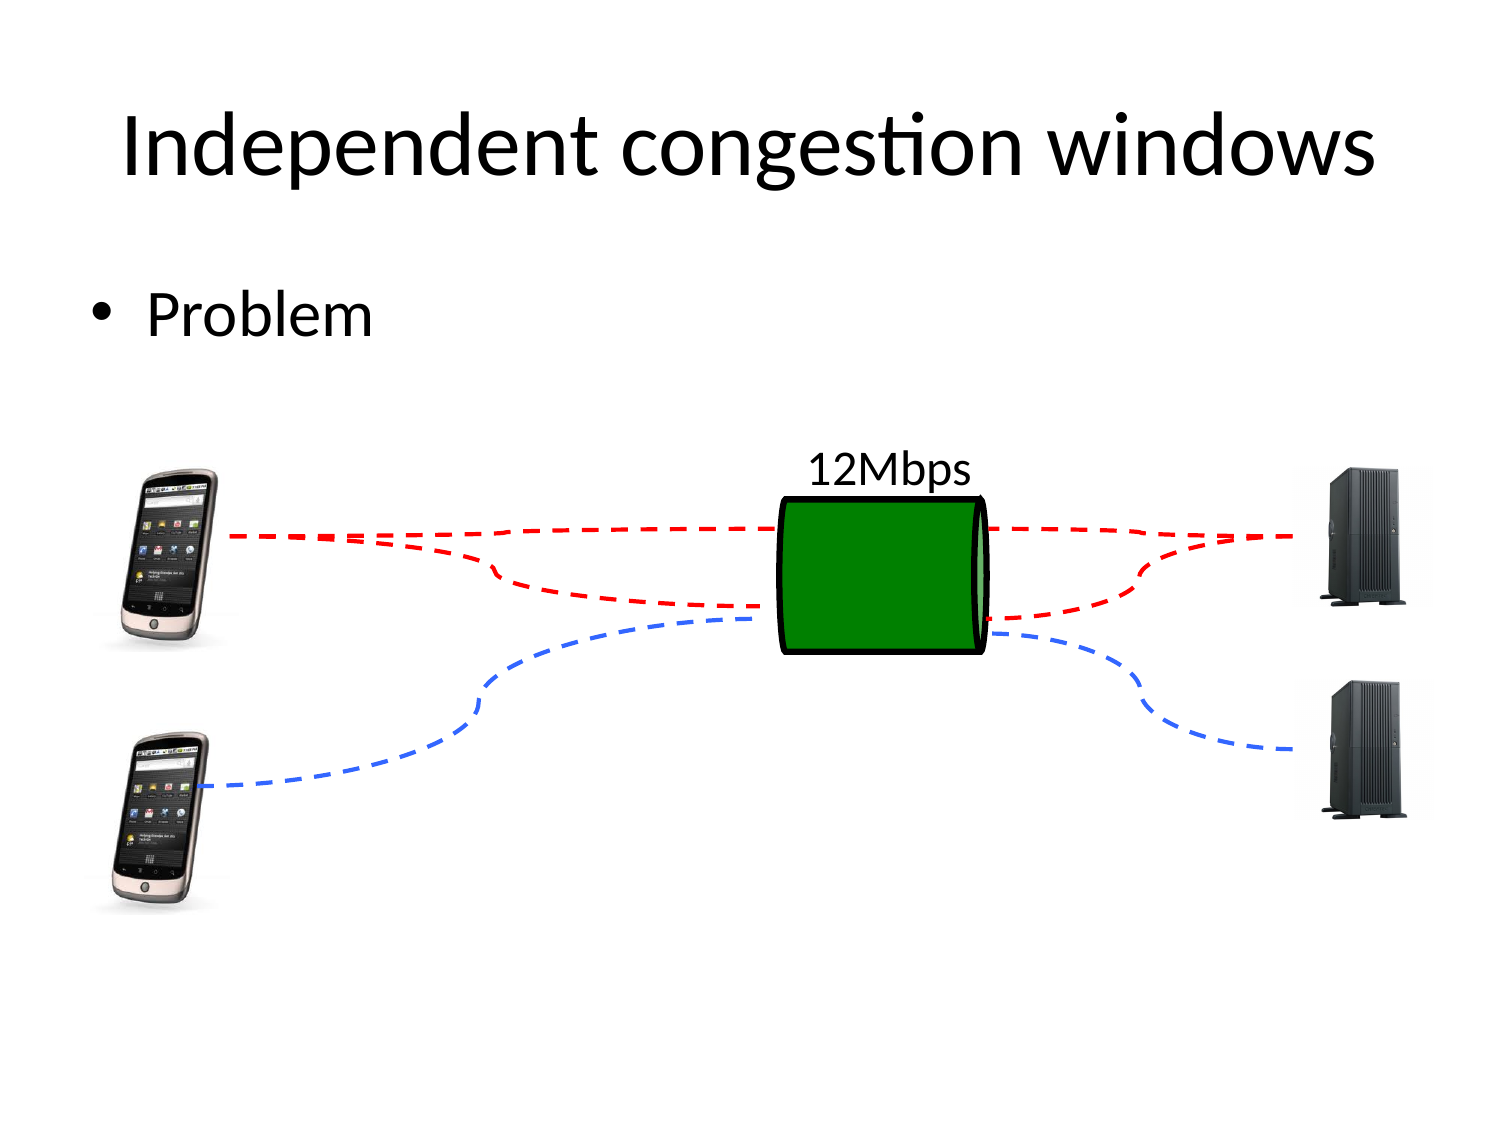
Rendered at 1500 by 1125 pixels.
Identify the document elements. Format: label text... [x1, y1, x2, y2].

text_box [991, 528, 1287, 537]
text_box [245, 536, 760, 607]
list Problem [75, 262, 1425, 1005]
text_box [991, 633, 1288, 750]
picture [92, 460, 239, 652]
text_box [250, 528, 773, 537]
picture [83, 723, 230, 915]
text_box [991, 537, 1287, 619]
picture [1292, 465, 1433, 607]
picture [1293, 678, 1435, 820]
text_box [779, 499, 988, 655]
text_box 12Mbps [792, 428, 987, 498]
text_box [233, 618, 761, 786]
title Independent congestion windows [75, 45, 1425, 233]
